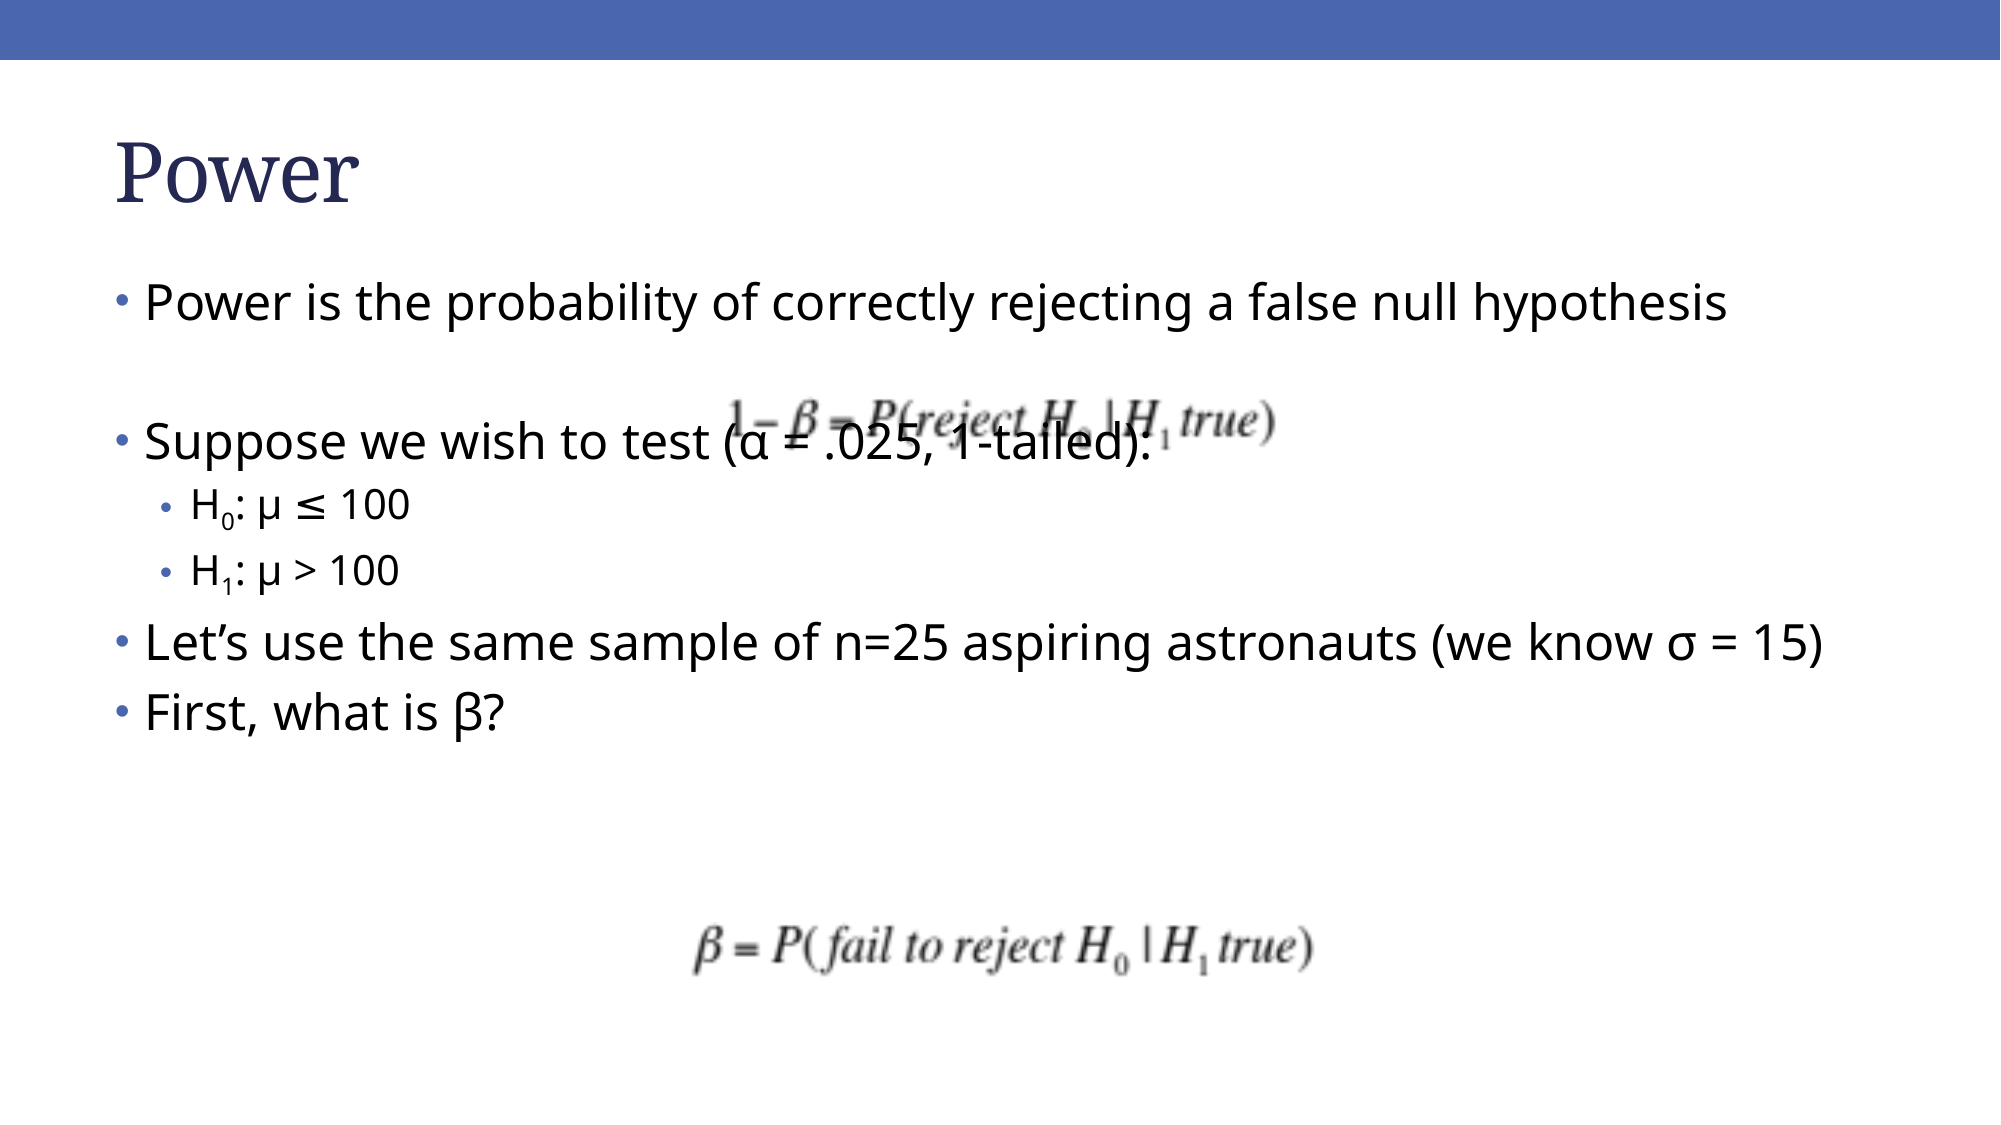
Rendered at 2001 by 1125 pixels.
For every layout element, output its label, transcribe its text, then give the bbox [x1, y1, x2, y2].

list Power is the probability of correctly rejecting a false null hypothesis Suppose we wish to test (α = .025, 1-tailed): H0: μ ≤ 100 H1: μ > 100 Let’s use the same sample of n=25 aspiring astronauts (we know σ = 15) First, what is β? [99, 262, 1900, 1063]
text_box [687, 914, 1316, 984]
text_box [723, 387, 1279, 458]
title Power [99, 87, 1900, 250]
